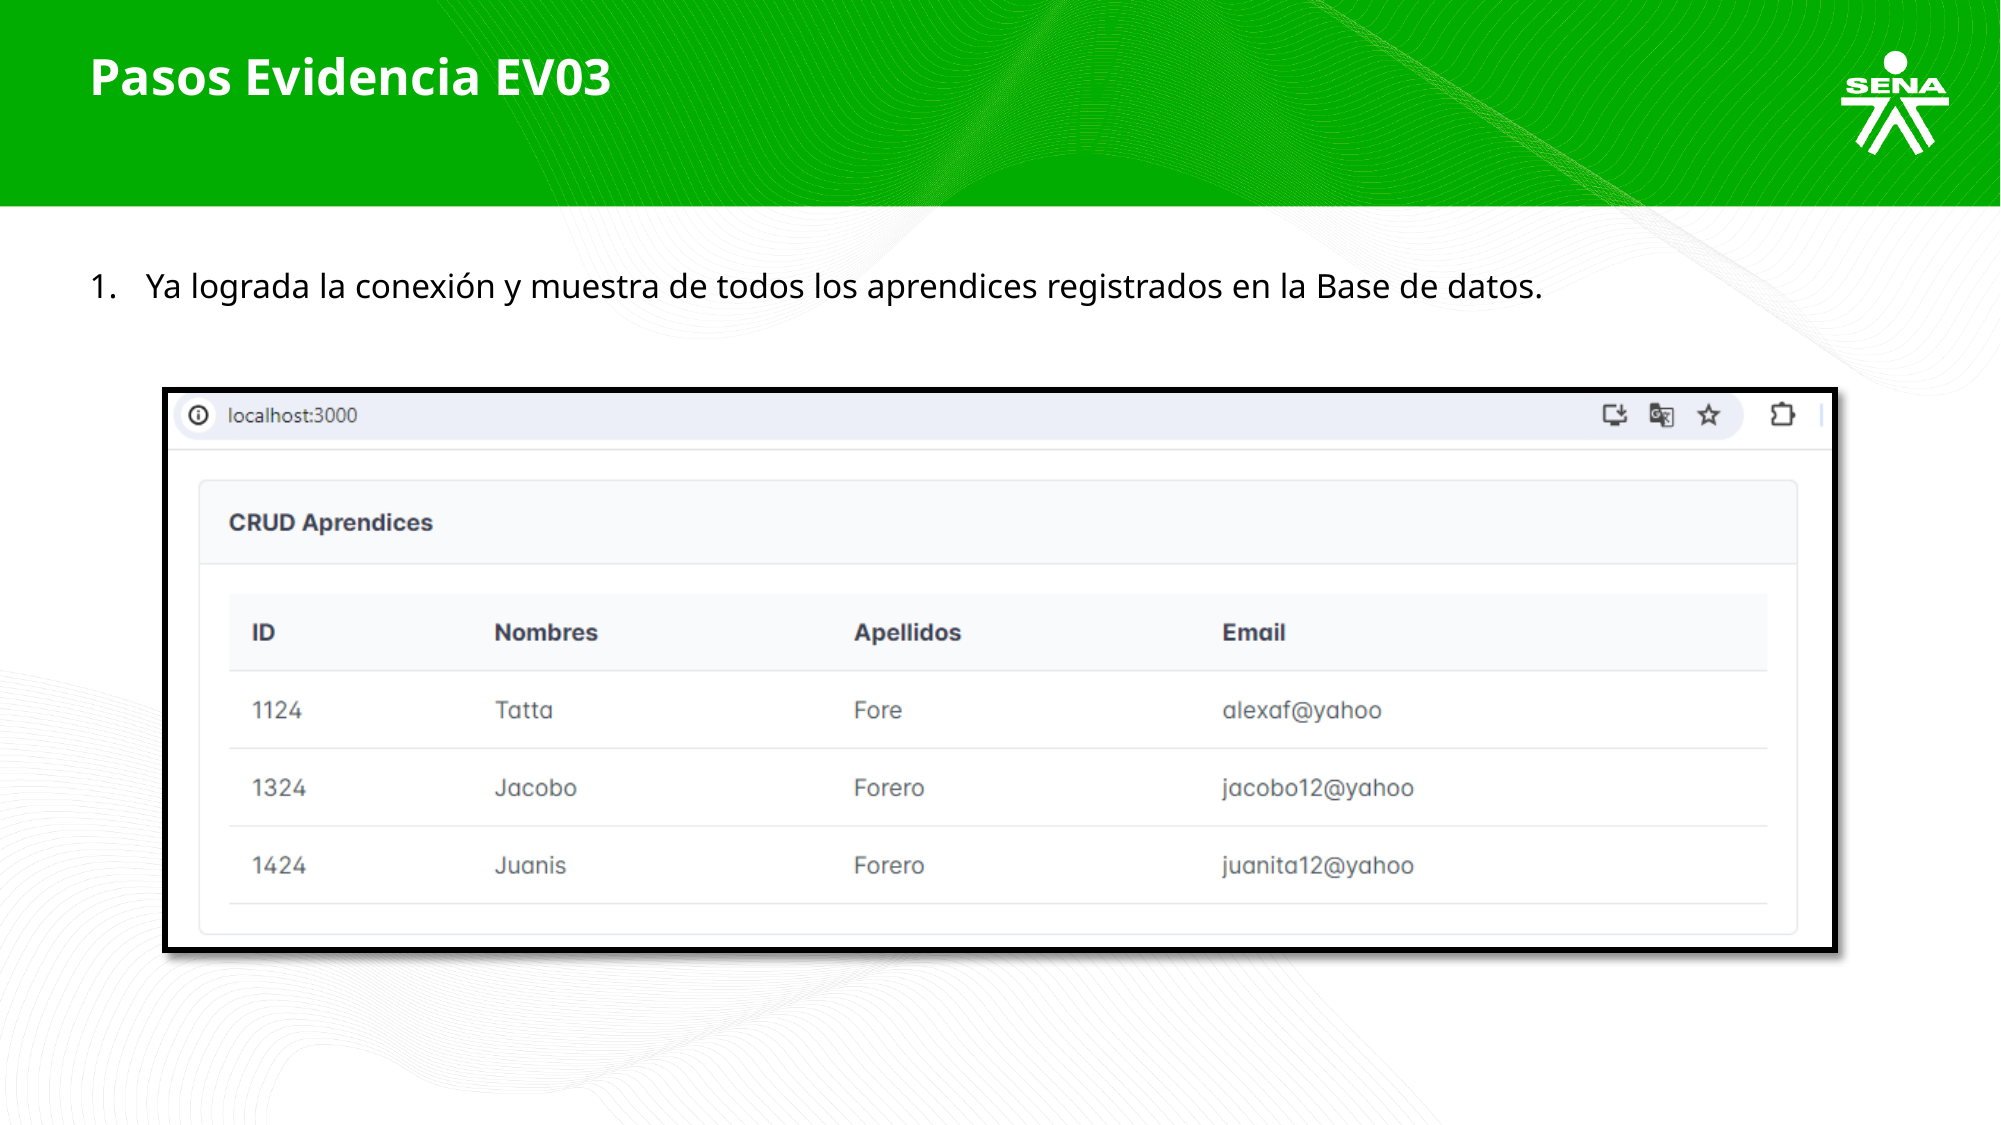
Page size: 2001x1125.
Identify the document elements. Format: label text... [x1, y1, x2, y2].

picture [0, 0, 2001, 1125]
text_box Ya lograda la conexión y muestra de todos los aprendices registrados en la Base de datos. [74, 249, 1909, 457]
text_box Pasos Evidencia EV03 [74, 44, 1809, 131]
